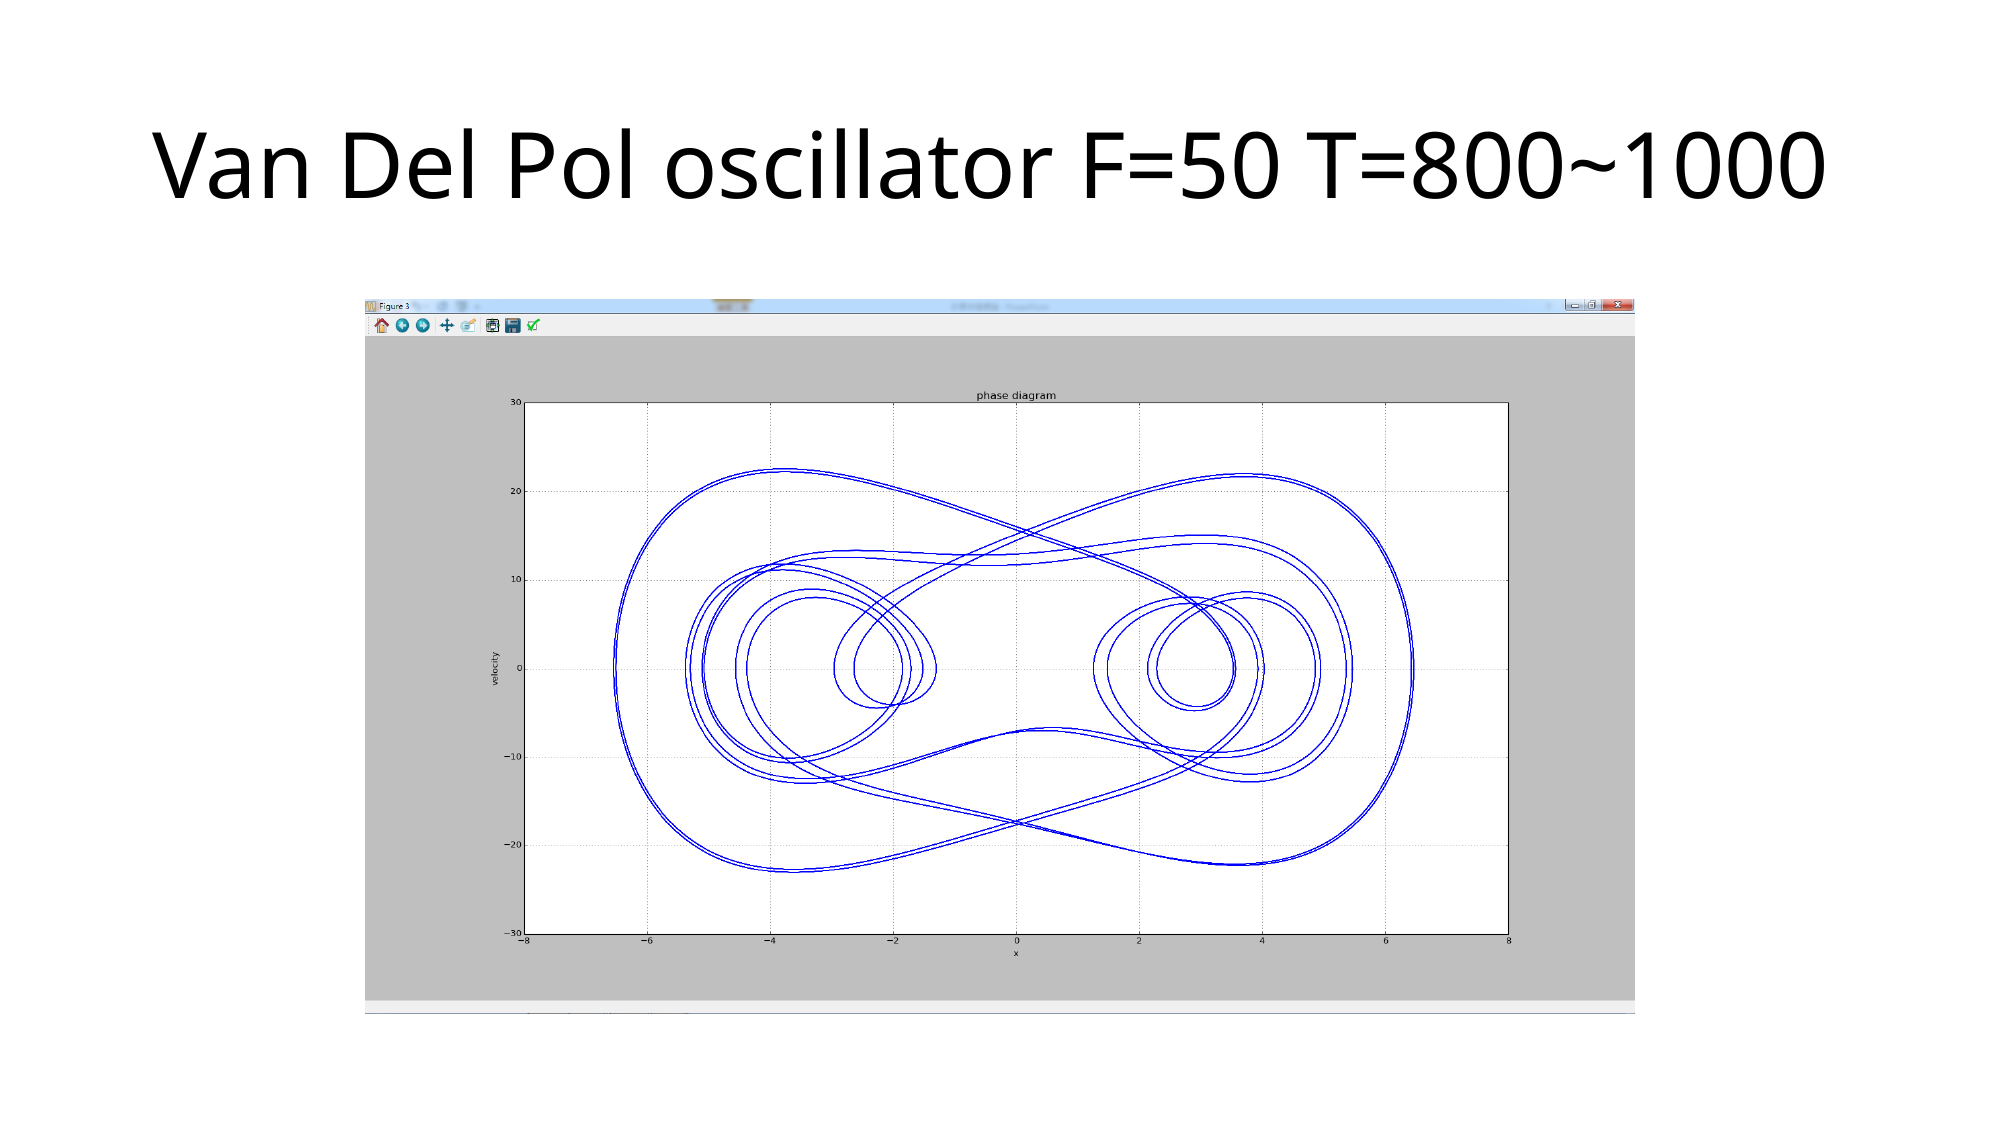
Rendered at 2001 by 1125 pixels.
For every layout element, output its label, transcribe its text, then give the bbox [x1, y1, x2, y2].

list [365, 299, 1635, 1014]
title Van Del Pol oscillator F=50 T=800~1000 [137, 59, 1863, 278]
